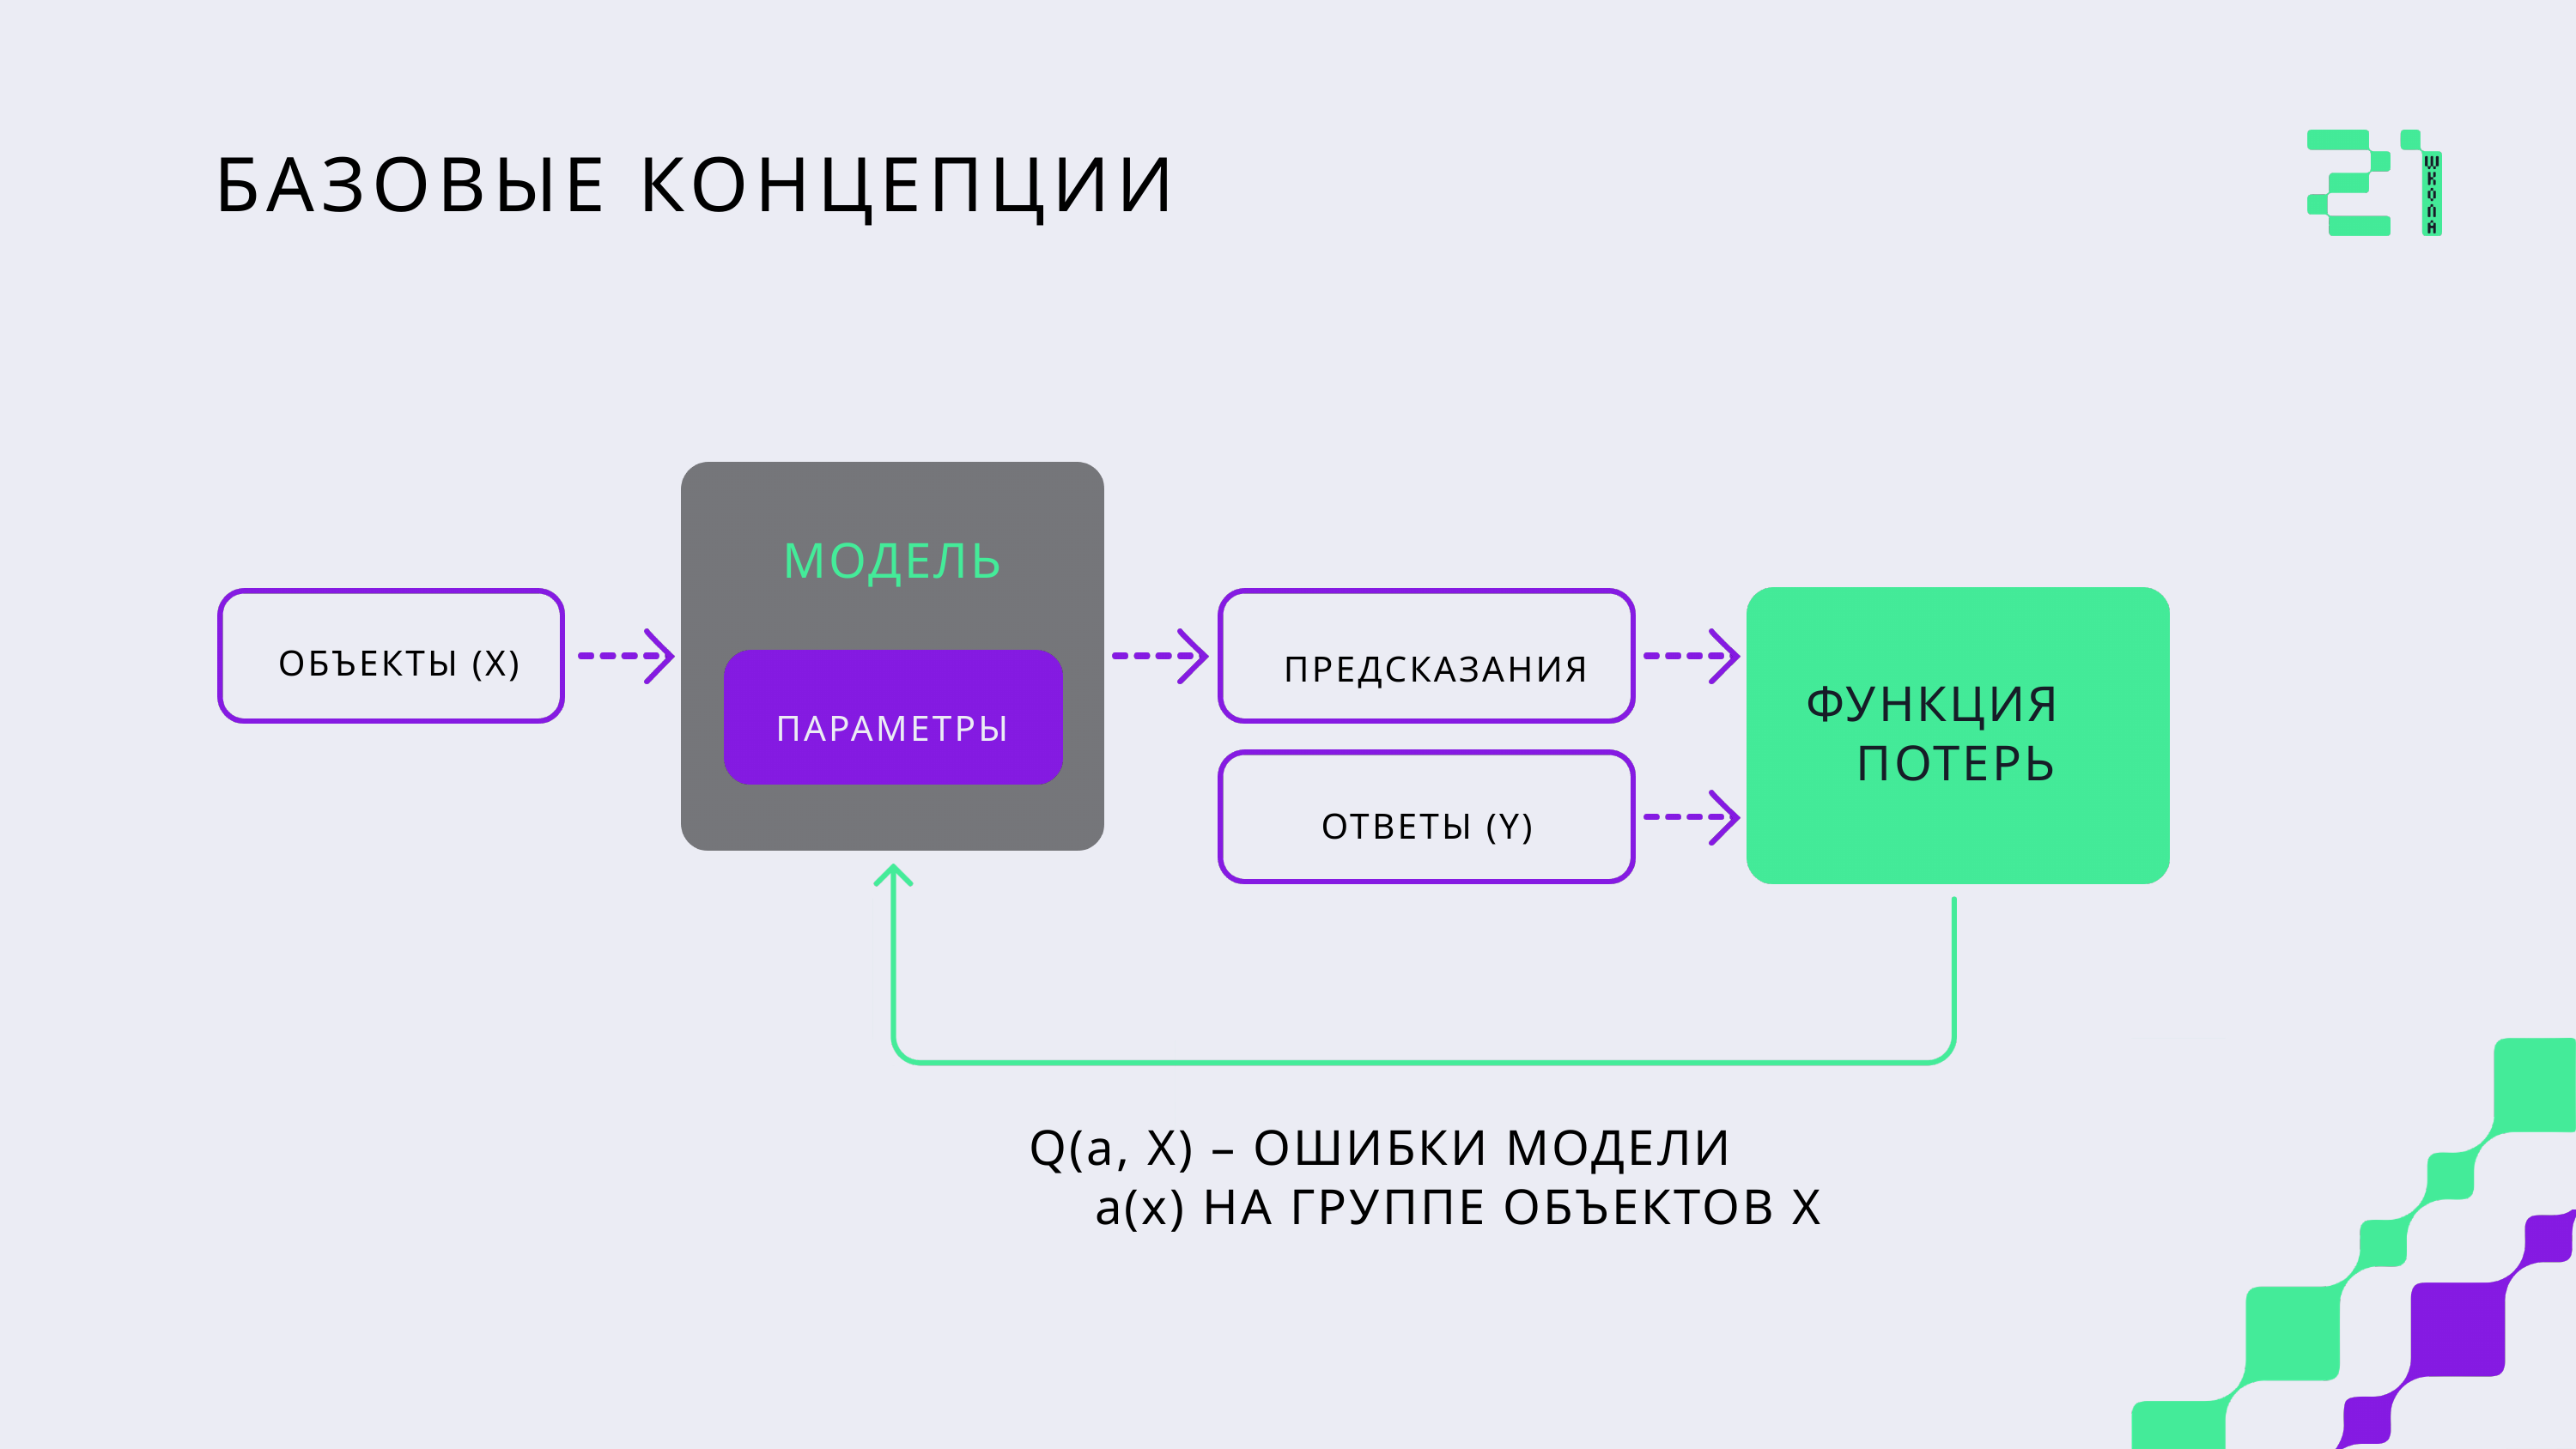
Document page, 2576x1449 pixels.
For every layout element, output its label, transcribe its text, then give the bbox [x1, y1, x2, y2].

picture [681, 462, 1104, 851]
picture [578, 628, 676, 684]
picture [1643, 628, 1741, 684]
picture [217, 588, 565, 724]
picture [872, 587, 2576, 1449]
picture [1218, 588, 1636, 724]
text_box Q(a, X) – ОШИБКИ МОДЕЛИ a(x) НА ГРУППЕ ОБЪЕКТОВ X [1029, 1117, 1175, 1242]
text_box БАЗОВЫЕ КОНЦЕПЦИИ [214, 141, 1849, 313]
picture [1112, 628, 1210, 684]
picture [2307, 130, 2442, 237]
picture [1643, 790, 1741, 846]
